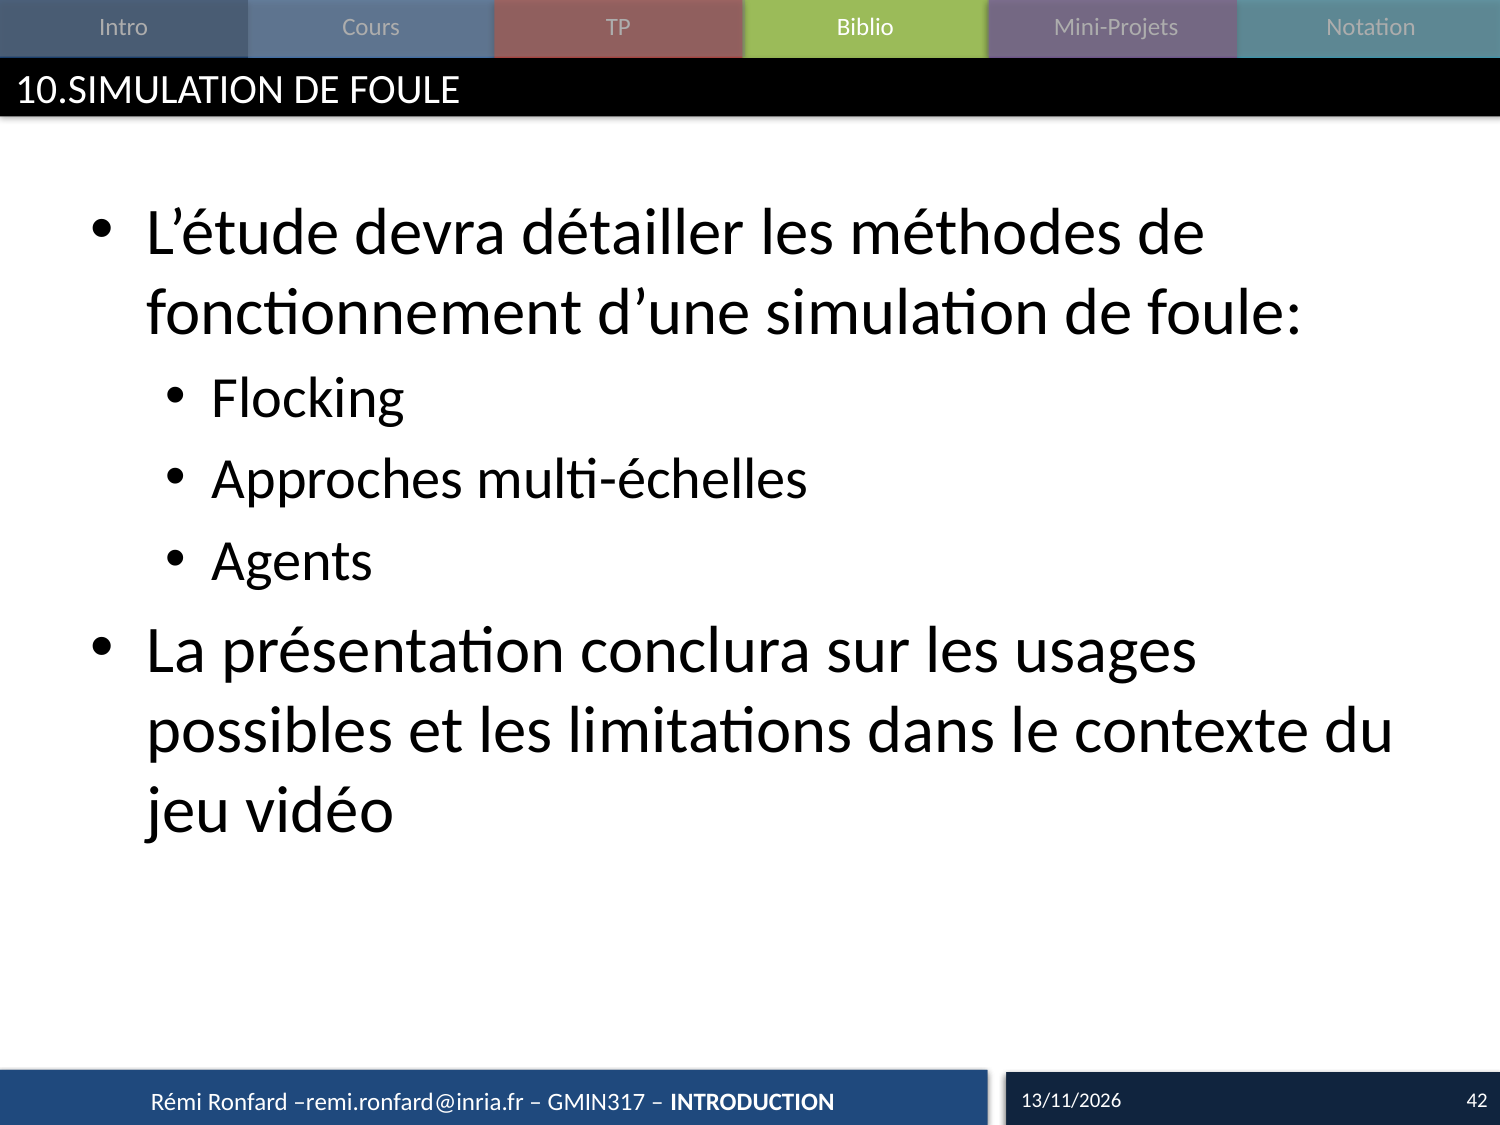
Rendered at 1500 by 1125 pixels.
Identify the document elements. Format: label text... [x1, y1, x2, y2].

title 10.SIMULATION DE FOULE [0, 58, 1500, 117]
footer Rémi Ronfard –remi.ronfard@inria.fr – GMIN317 – INTRODUCTION [0, 1072, 988, 1125]
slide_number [1006, 1070, 1153, 1125]
slide_number 42 [1153, 1071, 1500, 1125]
list L’étude devra détailler les méthodes de fonctionnement d’une simulation de foule: Flocking Approches multi-échelles Agents La présentation conclura sur les usages possibles et les limitations dans le contexte du jeu vidéo [75, 179, 1425, 1005]
